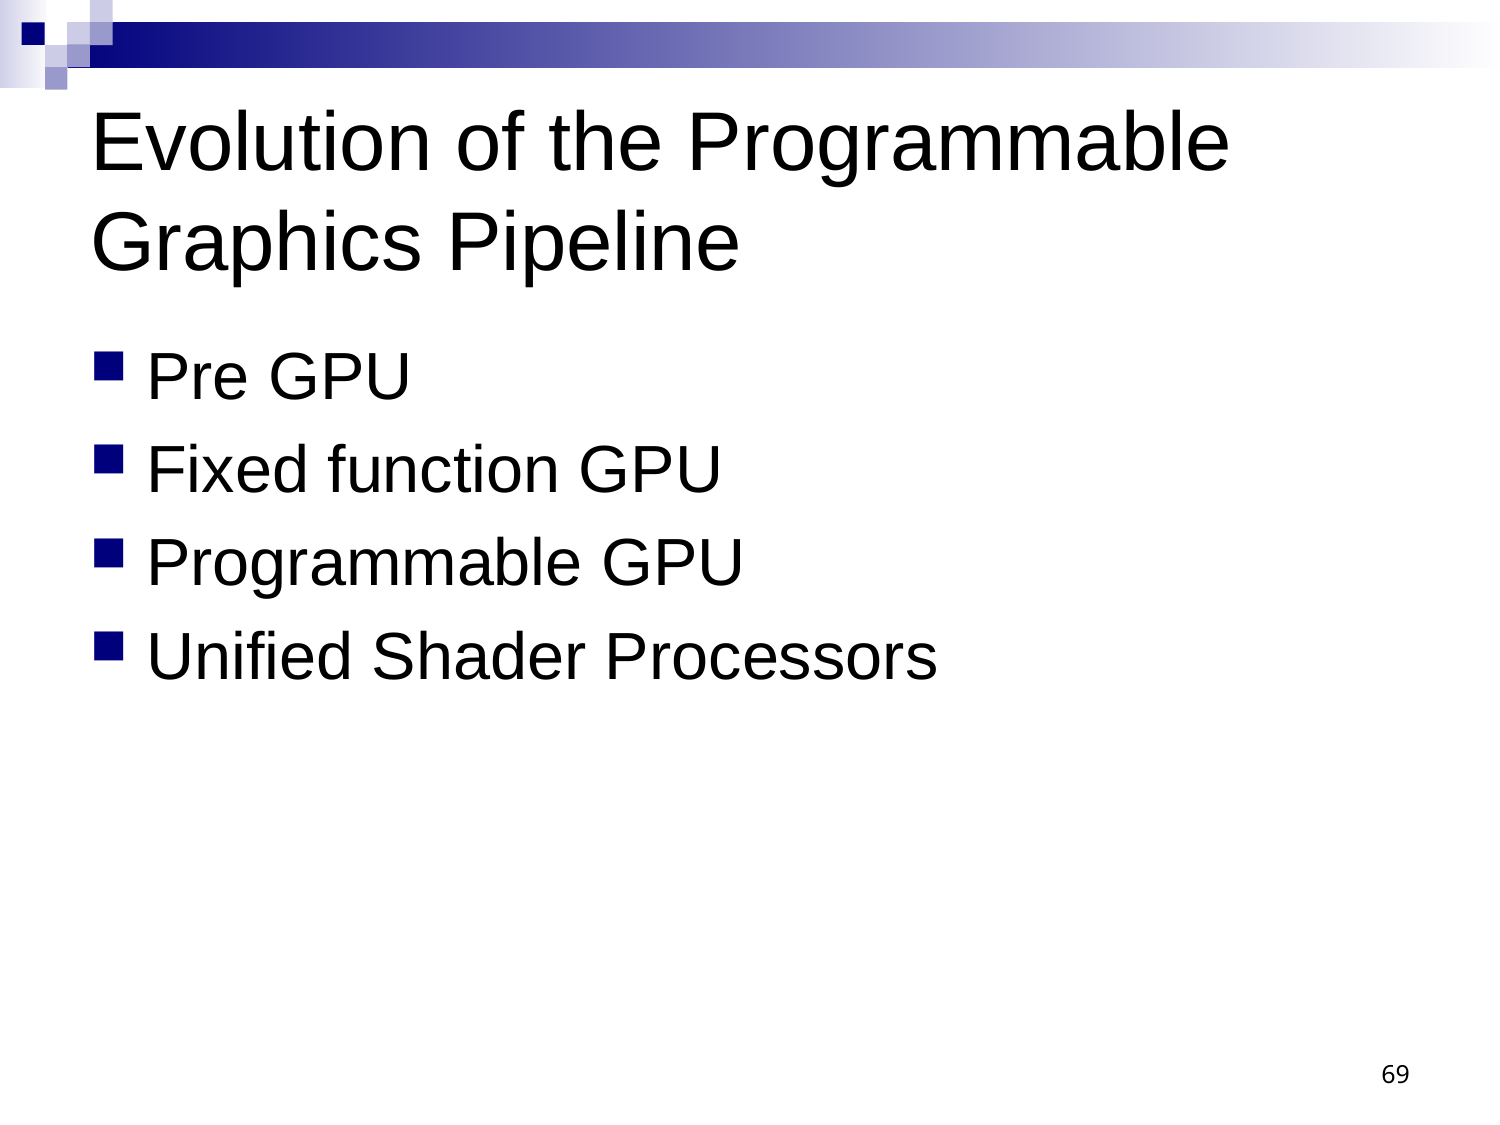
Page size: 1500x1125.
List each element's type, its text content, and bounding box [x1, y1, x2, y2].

title Evolution of the Programmable Graphics Pipeline [75, 75, 1425, 300]
slide_number 69 [1074, 1025, 1425, 1100]
list Pre GPU Fixed function GPU Programmable GPU Unified Shader Processors [75, 324, 1425, 963]
